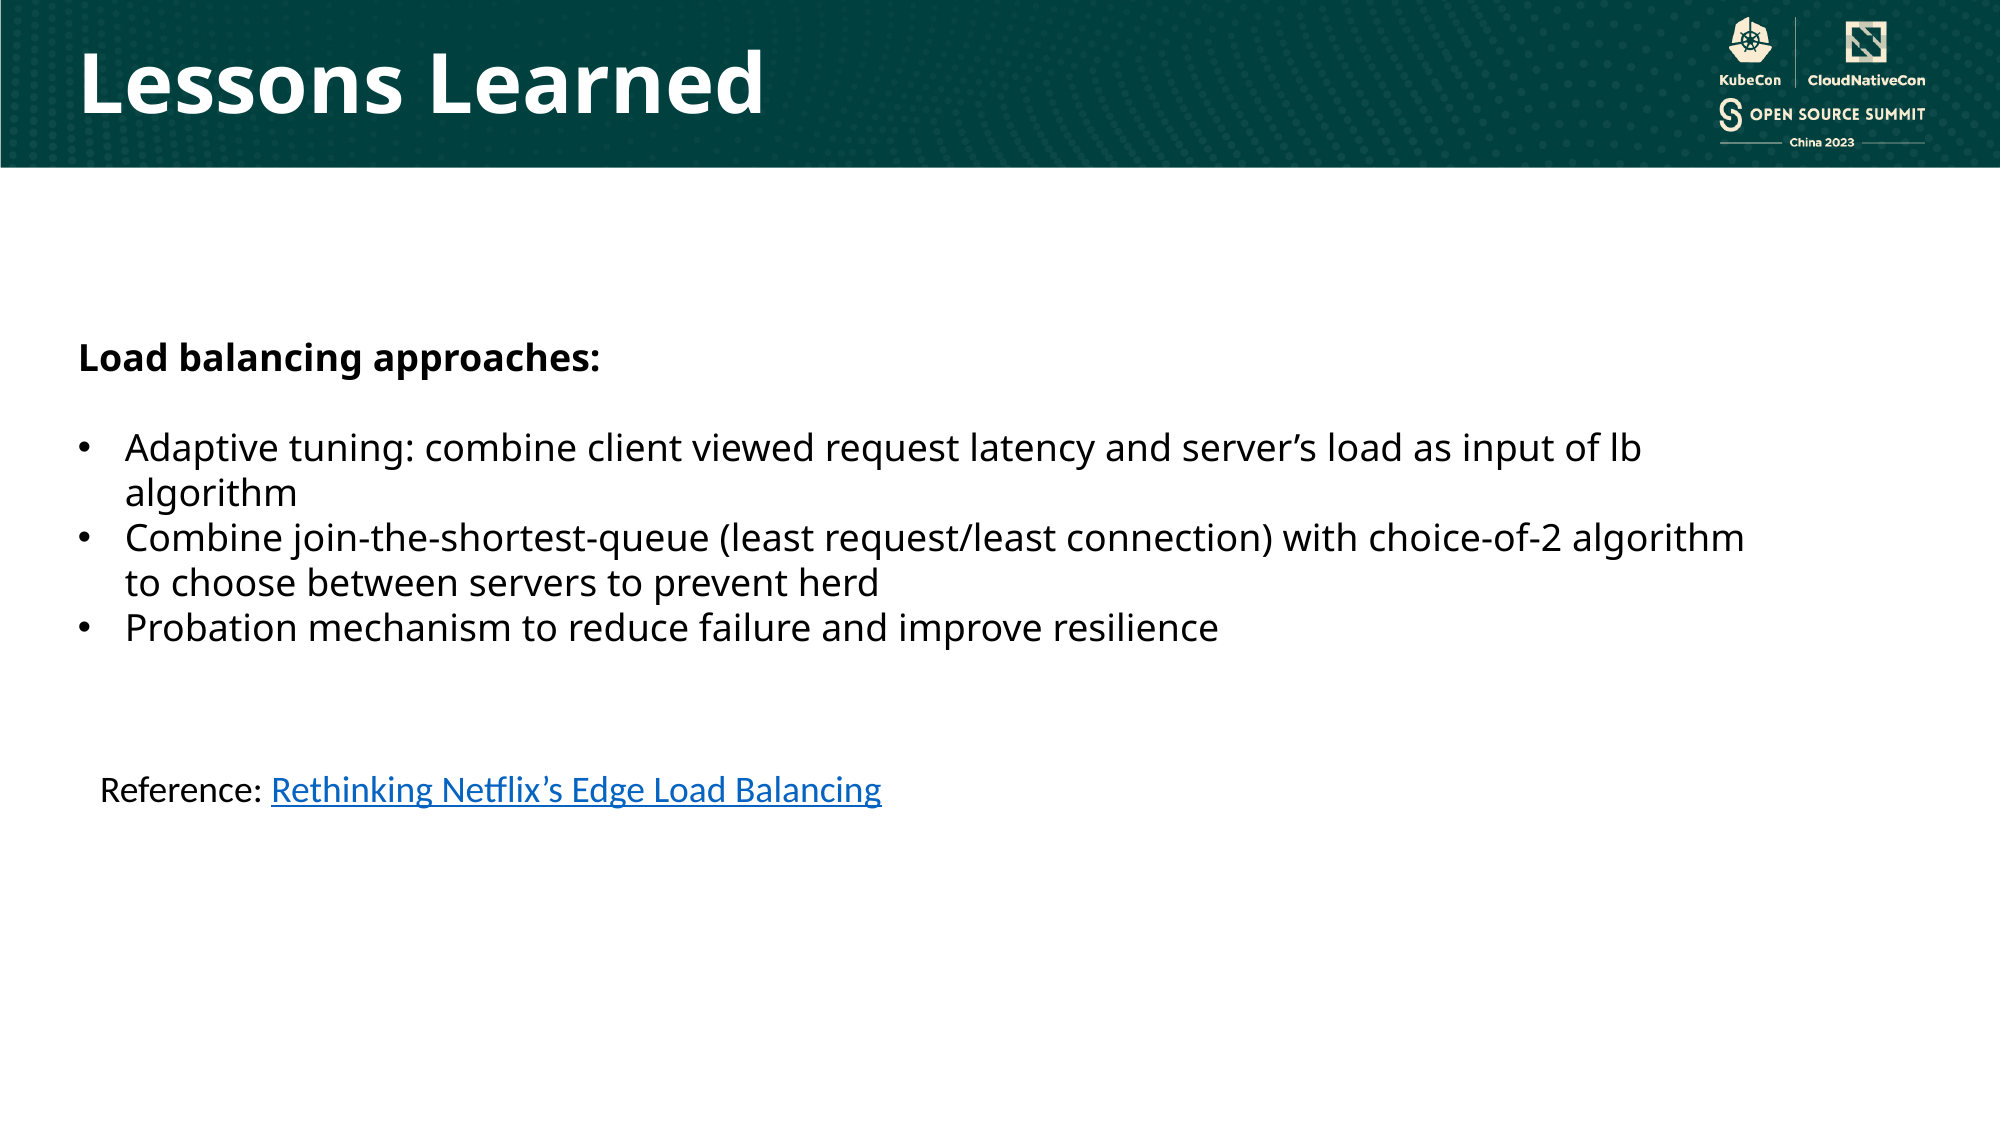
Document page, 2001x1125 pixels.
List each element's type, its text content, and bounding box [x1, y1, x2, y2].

text_box Lessons Learned [62, 0, 1788, 196]
text_box Load balancing approaches: Adaptive tuning: combine client viewed request latency and server’s load as input of lb algorithm Combine join-the-shortest-queue (least request/least connection) with choice-of-2 algorithm to choose between servers to prevent herd Probation mechanism to reduce failure and improve resilience [62, 242, 1788, 742]
text_box Reference: Rethinking Netflix’s Edge Load Balancing [85, 757, 898, 818]
picture [0, 0, 2000, 1125]
